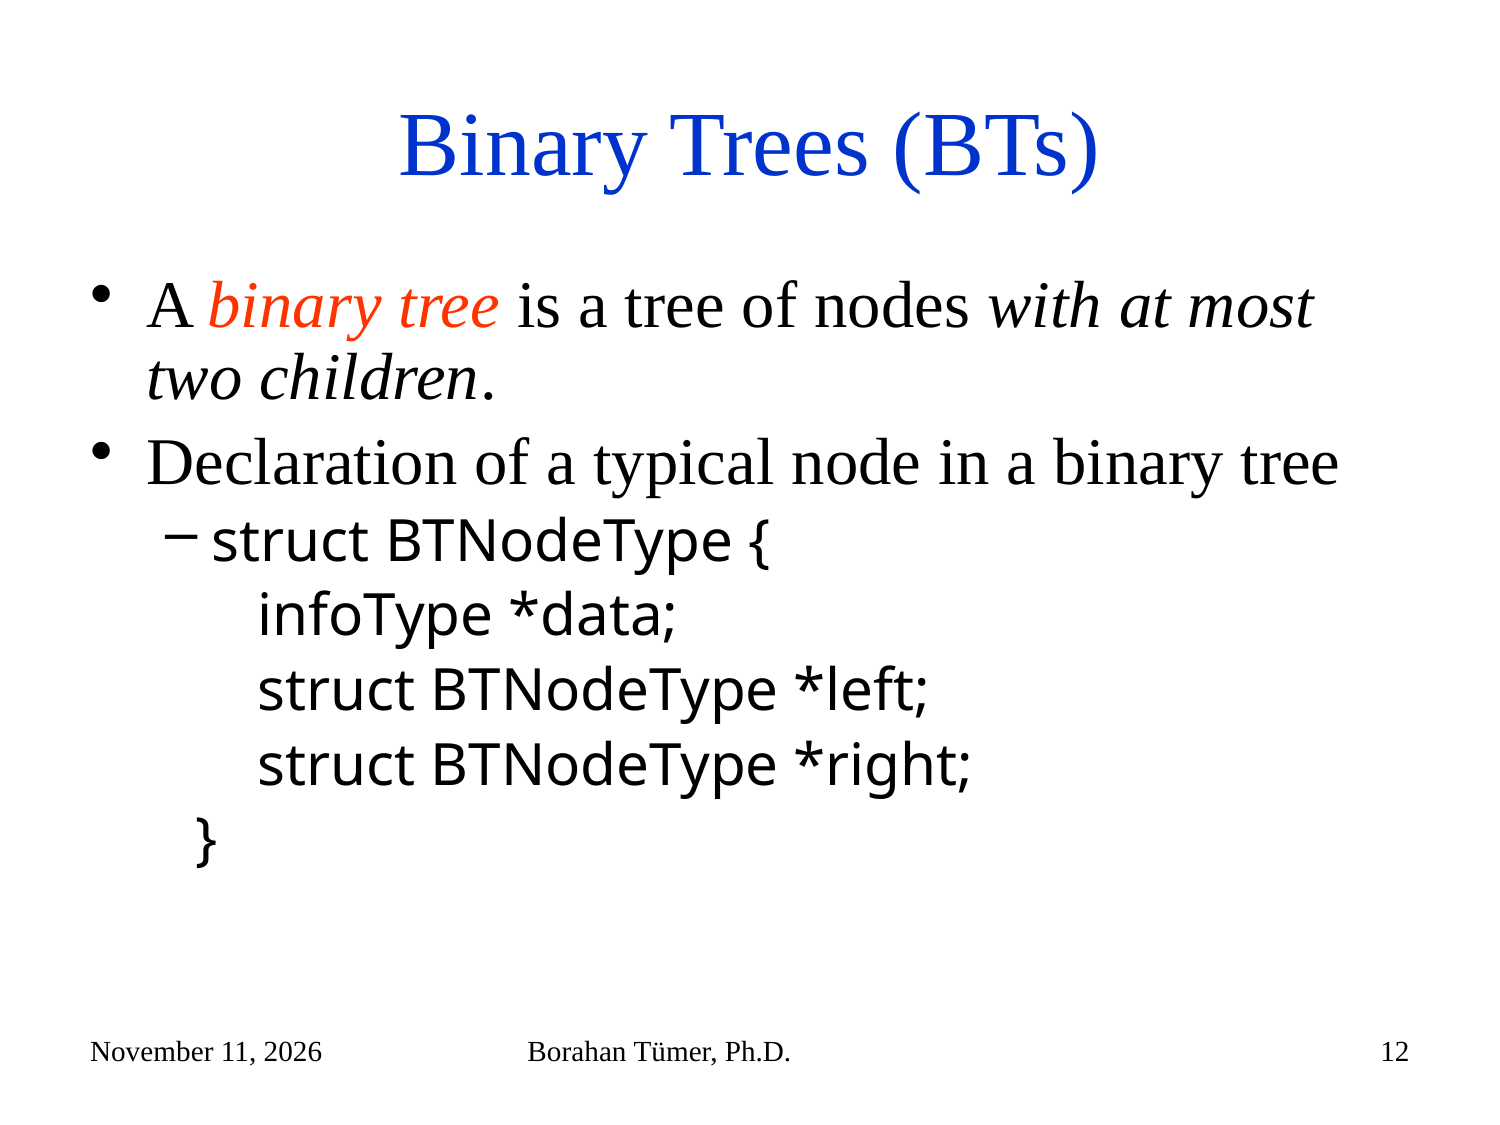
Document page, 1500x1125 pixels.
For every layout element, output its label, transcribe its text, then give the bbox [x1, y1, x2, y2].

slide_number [75, 1024, 425, 1103]
title Binary Trees (BTs) [75, 45, 1425, 233]
slide_number 12 [1074, 1024, 1425, 1103]
footer Borahan Tümer, Ph.D. [512, 1024, 988, 1103]
list A binary tree is a tree of nodes with at most two children. Declaration of a typical node in a binary tree struct BTNodeType { infoType *data; struct BTNodeType *left; struct BTNodeType *right; } [75, 262, 1425, 1005]
